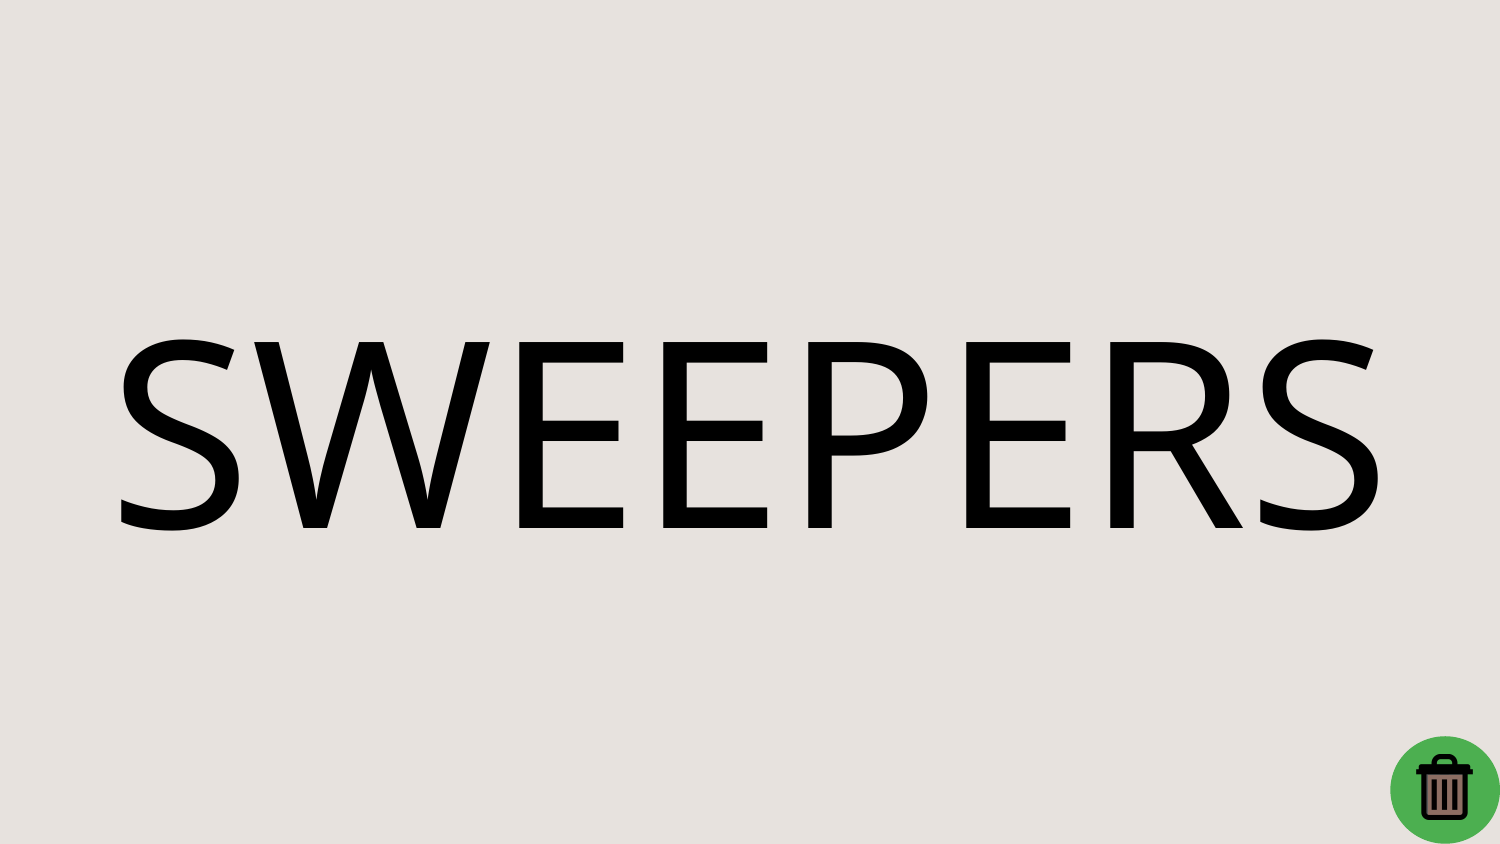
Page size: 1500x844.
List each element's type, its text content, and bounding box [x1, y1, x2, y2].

text_box SWEEPERS [0, 253, 1500, 591]
picture [1411, 753, 1479, 822]
text_box [1390, 736, 1500, 844]
